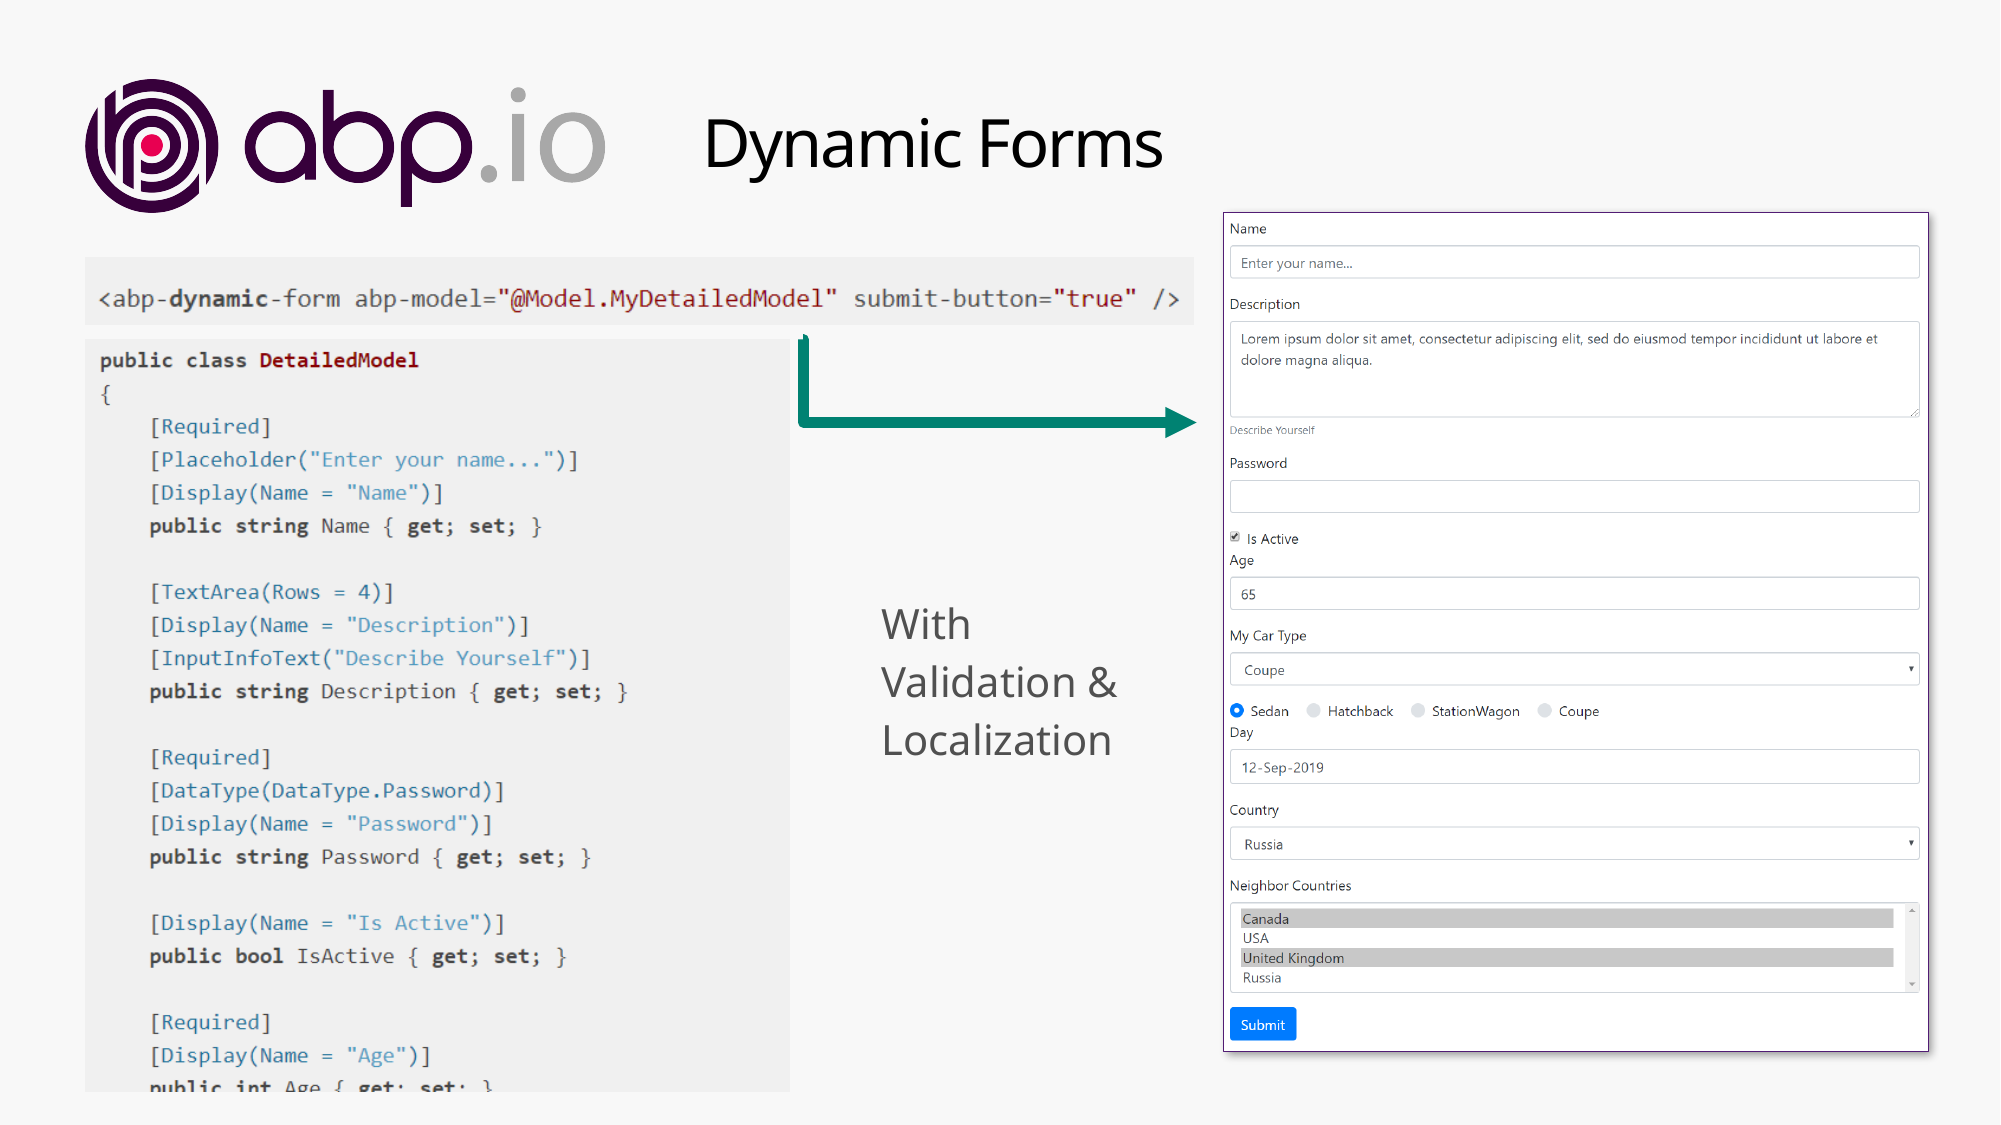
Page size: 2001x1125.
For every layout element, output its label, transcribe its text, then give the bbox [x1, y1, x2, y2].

picture [1042, 257, 1194, 325]
picture [85, 257, 958, 325]
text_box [958, 184, 1042, 578]
picture [1223, 212, 1929, 1052]
picture [85, 339, 791, 1093]
title Dynamic Forms [678, 59, 1915, 232]
text_box With Validation & Localization [851, 579, 1149, 788]
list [85, 79, 607, 213]
